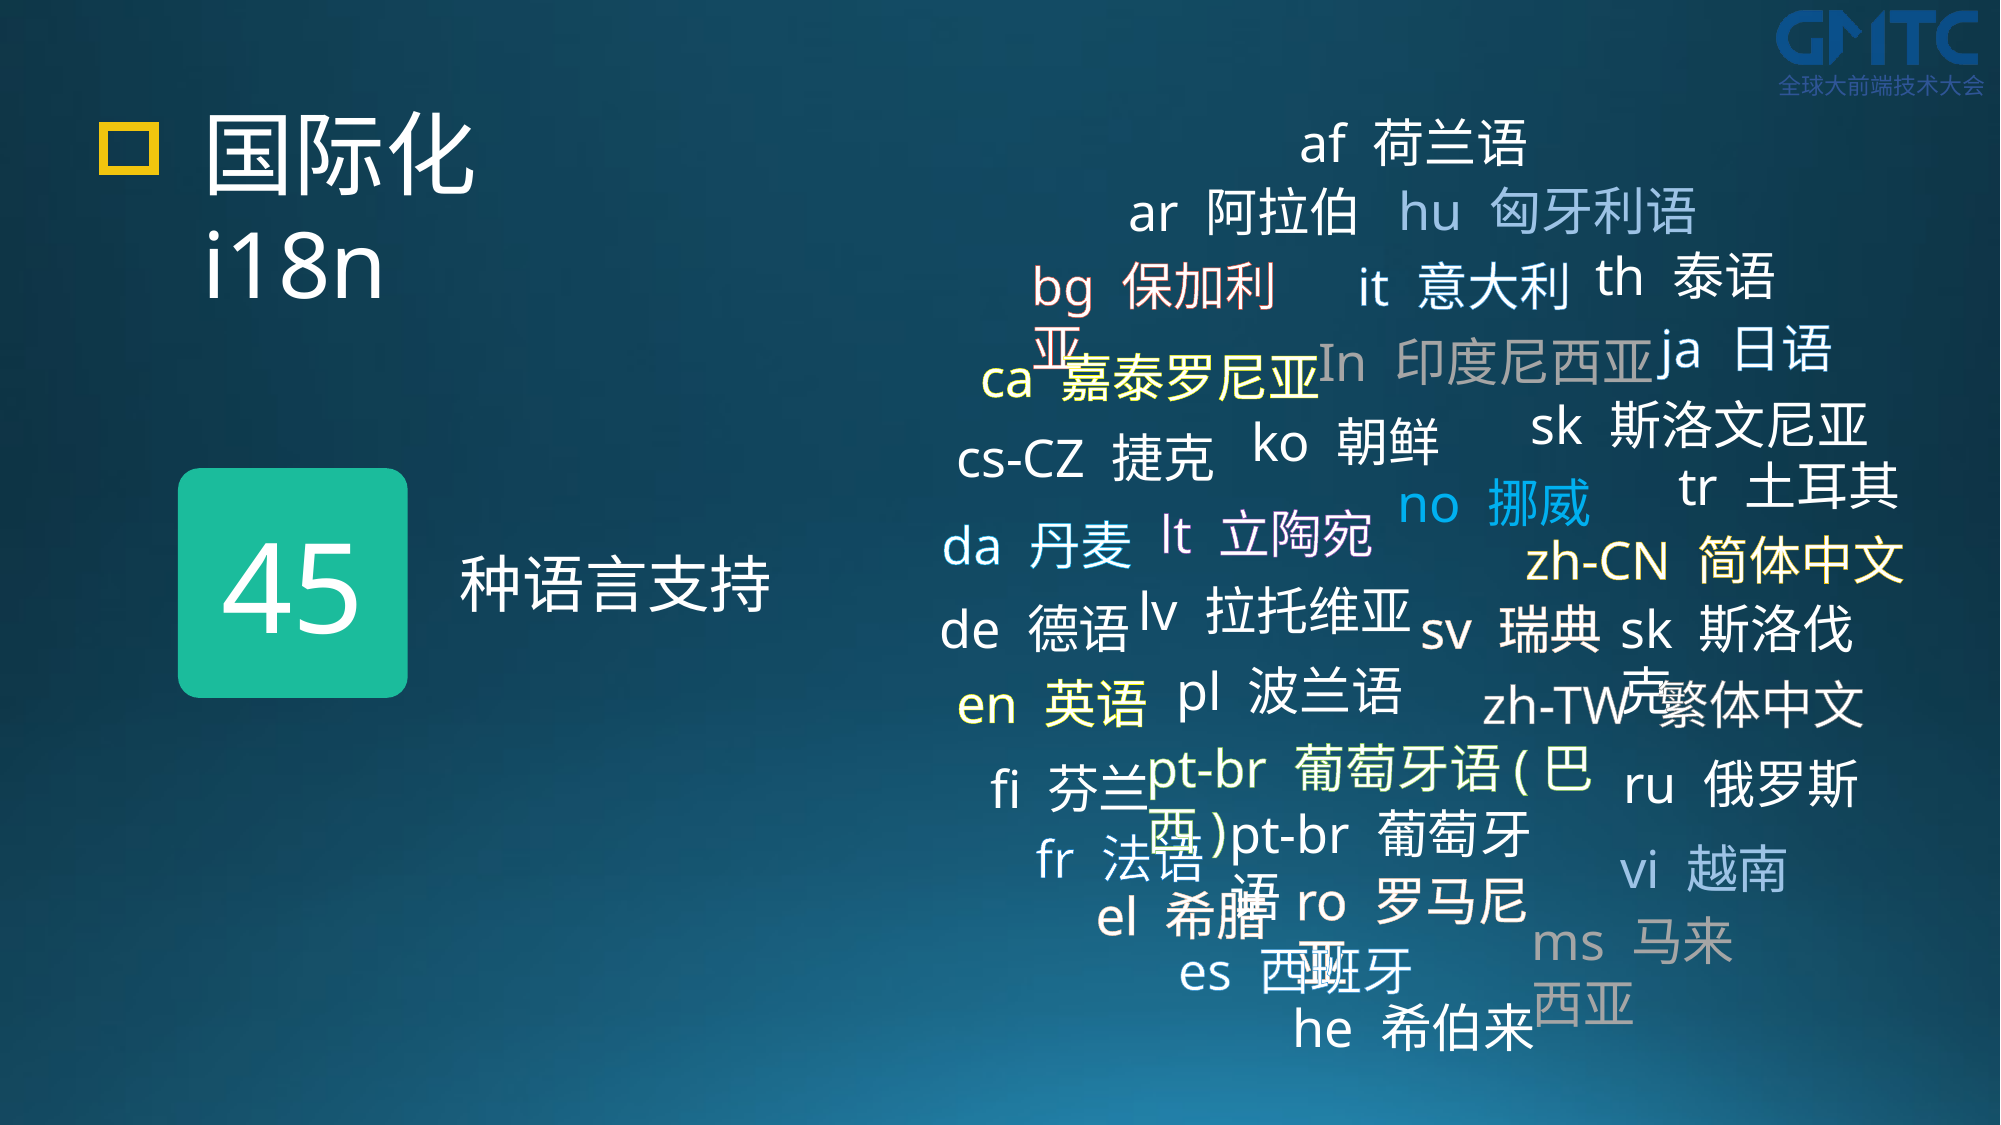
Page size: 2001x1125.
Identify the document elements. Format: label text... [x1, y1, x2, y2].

text_box 国际化 i18n [187, 89, 703, 324]
text_box 45 [176, 467, 409, 699]
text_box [925, 103, 1938, 1067]
text_box 种语言支持 [445, 537, 925, 628]
text_box 全球大前端技术大会 [1764, 64, 2000, 107]
picture [0, 0, 2000, 1125]
text_box [102, 125, 155, 172]
